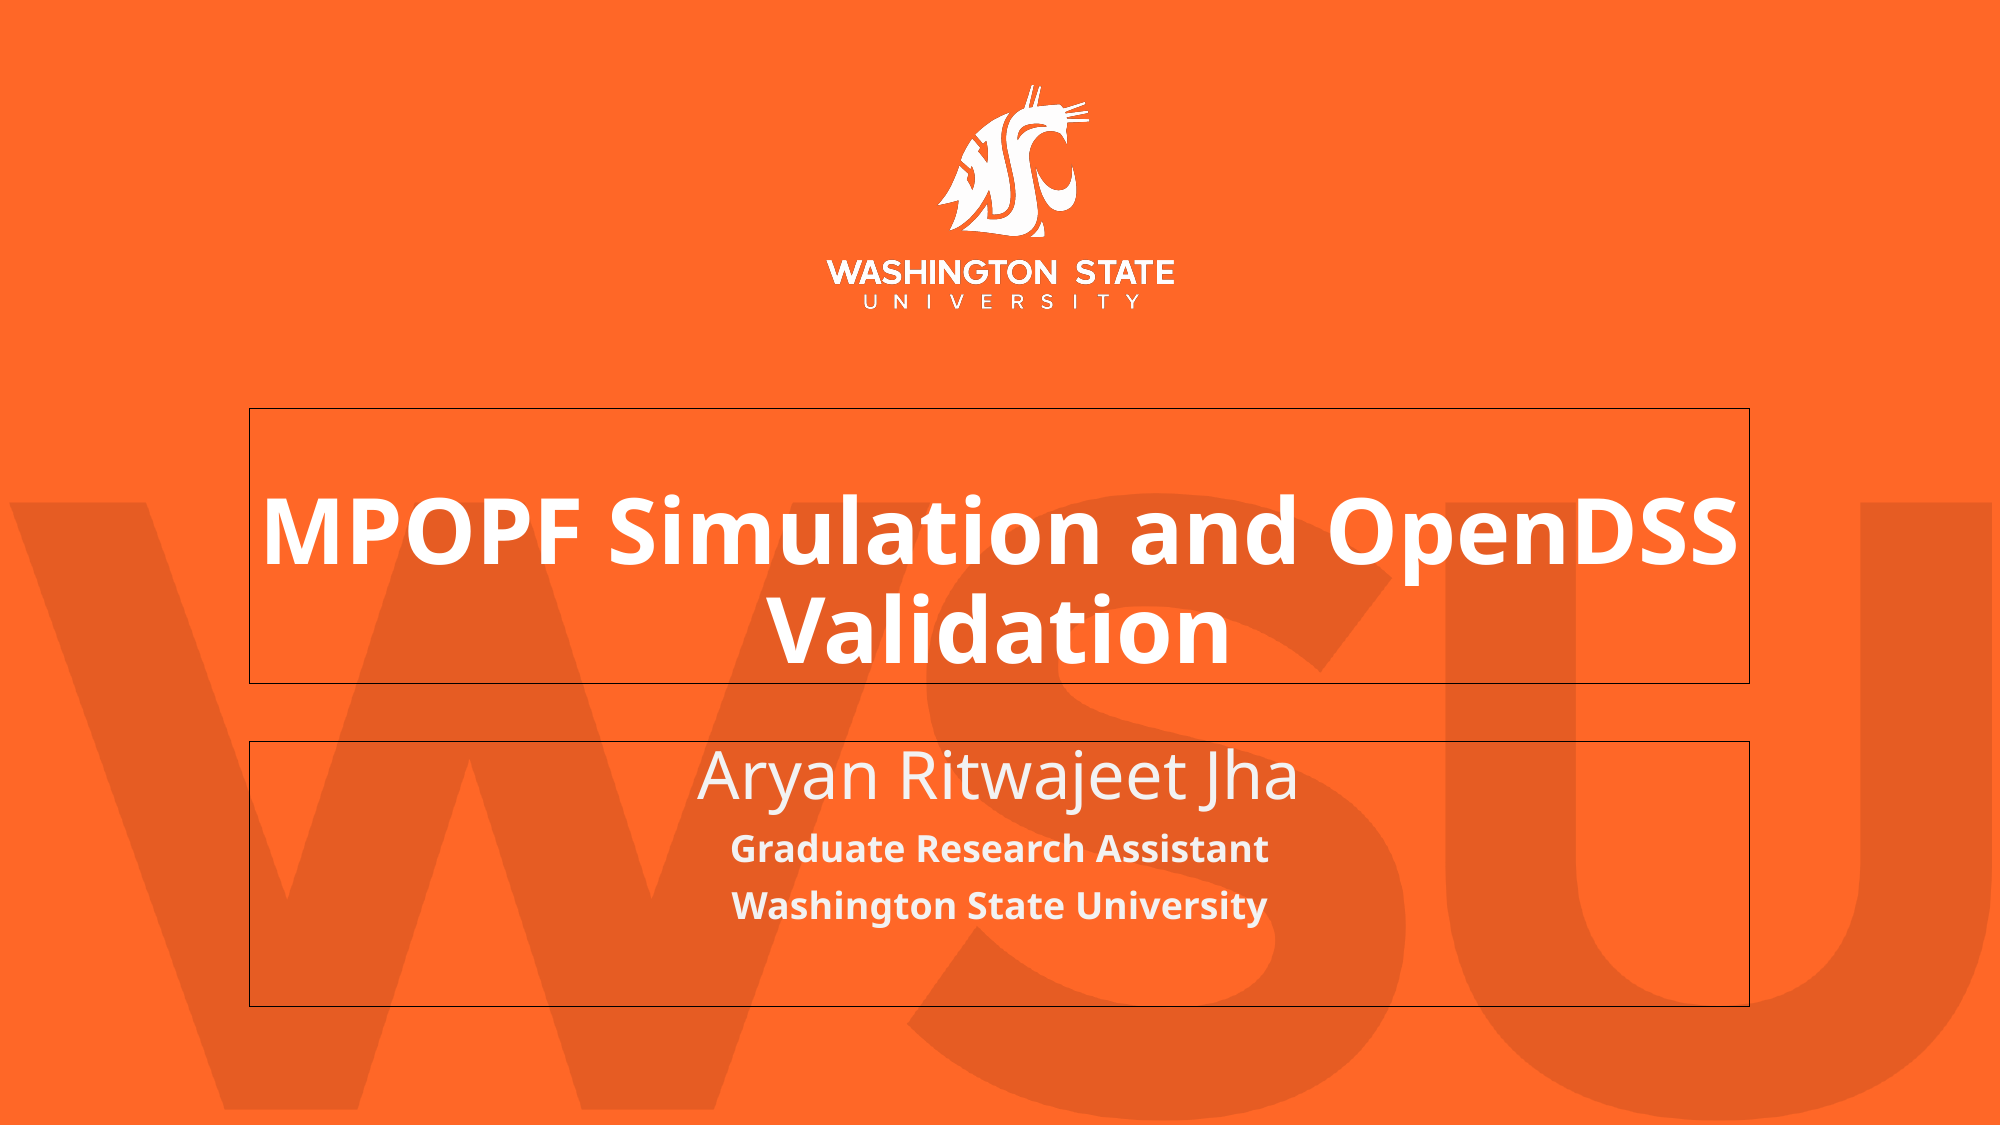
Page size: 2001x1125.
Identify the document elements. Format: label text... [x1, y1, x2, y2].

picture [826, 85, 1174, 309]
subtitle Aryan Ritwajeet Jha Graduate Research Assistant Washington State University [249, 741, 1750, 1007]
picture [6, 492, 1994, 1121]
title MPOPF Simulation and OpenDSS Validation [249, 408, 1750, 684]
